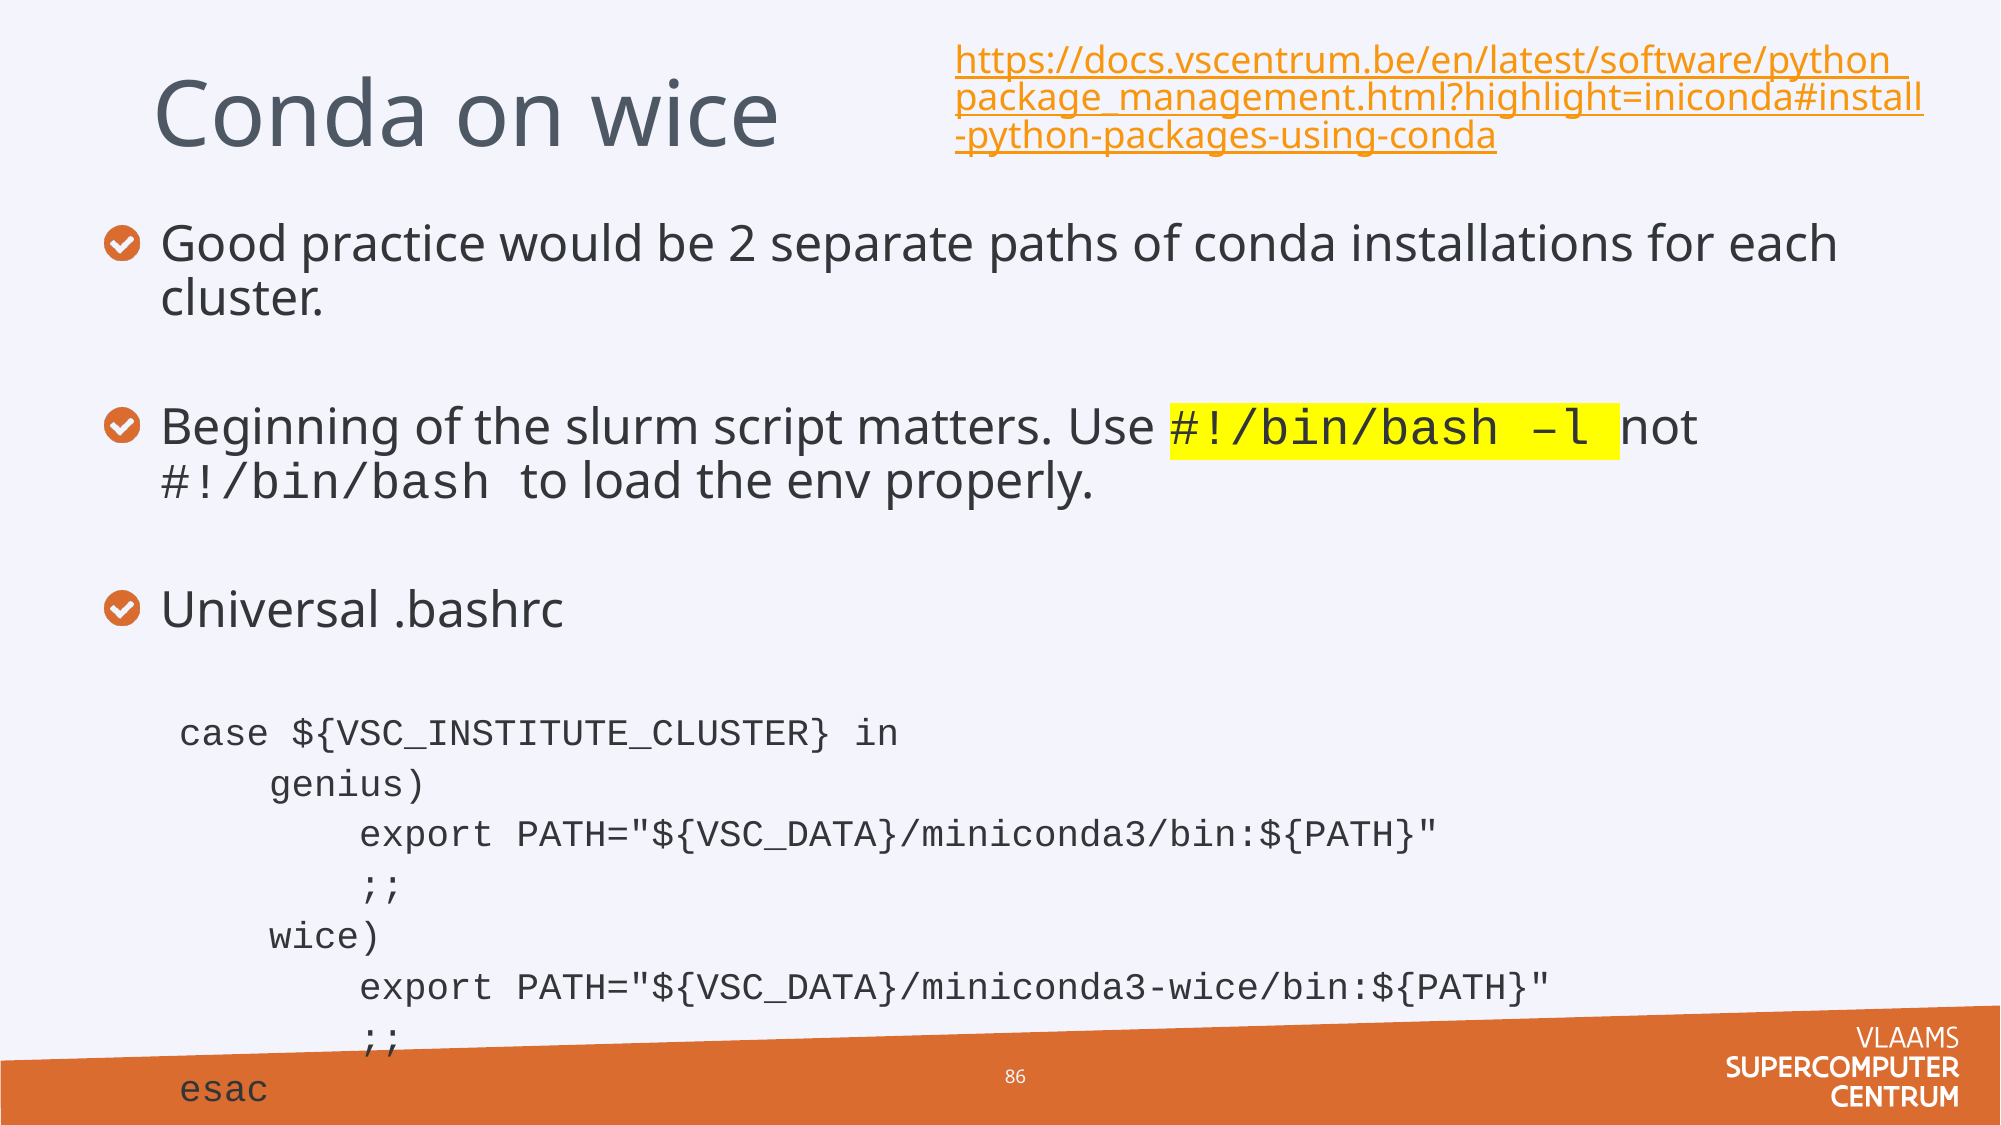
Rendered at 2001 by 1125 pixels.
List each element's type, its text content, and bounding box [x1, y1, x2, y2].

picture [1725, 1021, 1960, 1117]
text_box https://docs.vscentrum.be/en/latest/software/python_package_management.html?highlight=iniconda#install-python-packages-using-conda [939, 28, 1941, 95]
text_box Good practice would be 2 separate paths of conda installations for each cluster. Beginning of the slurm script matters. Use #!/bin/bash –l not #!/bin/bash to load the env properly. Universal .bashrc case ${VSC_INSTITUTE_CLUSTER} in genius) export PATH="${VSC_DATA}/miniconda3/bin:${PATH}" ;; wice) export PATH="${VSC_DATA}/miniconda3-wice/bin:${PATH}" ;; esac [38, 148, 1915, 1025]
picture [104, 590, 140, 626]
picture [104, 407, 140, 443]
slide_number 86 [958, 1047, 1042, 1108]
text_box Conda on wice [137, 59, 1863, 178]
picture [104, 225, 140, 261]
